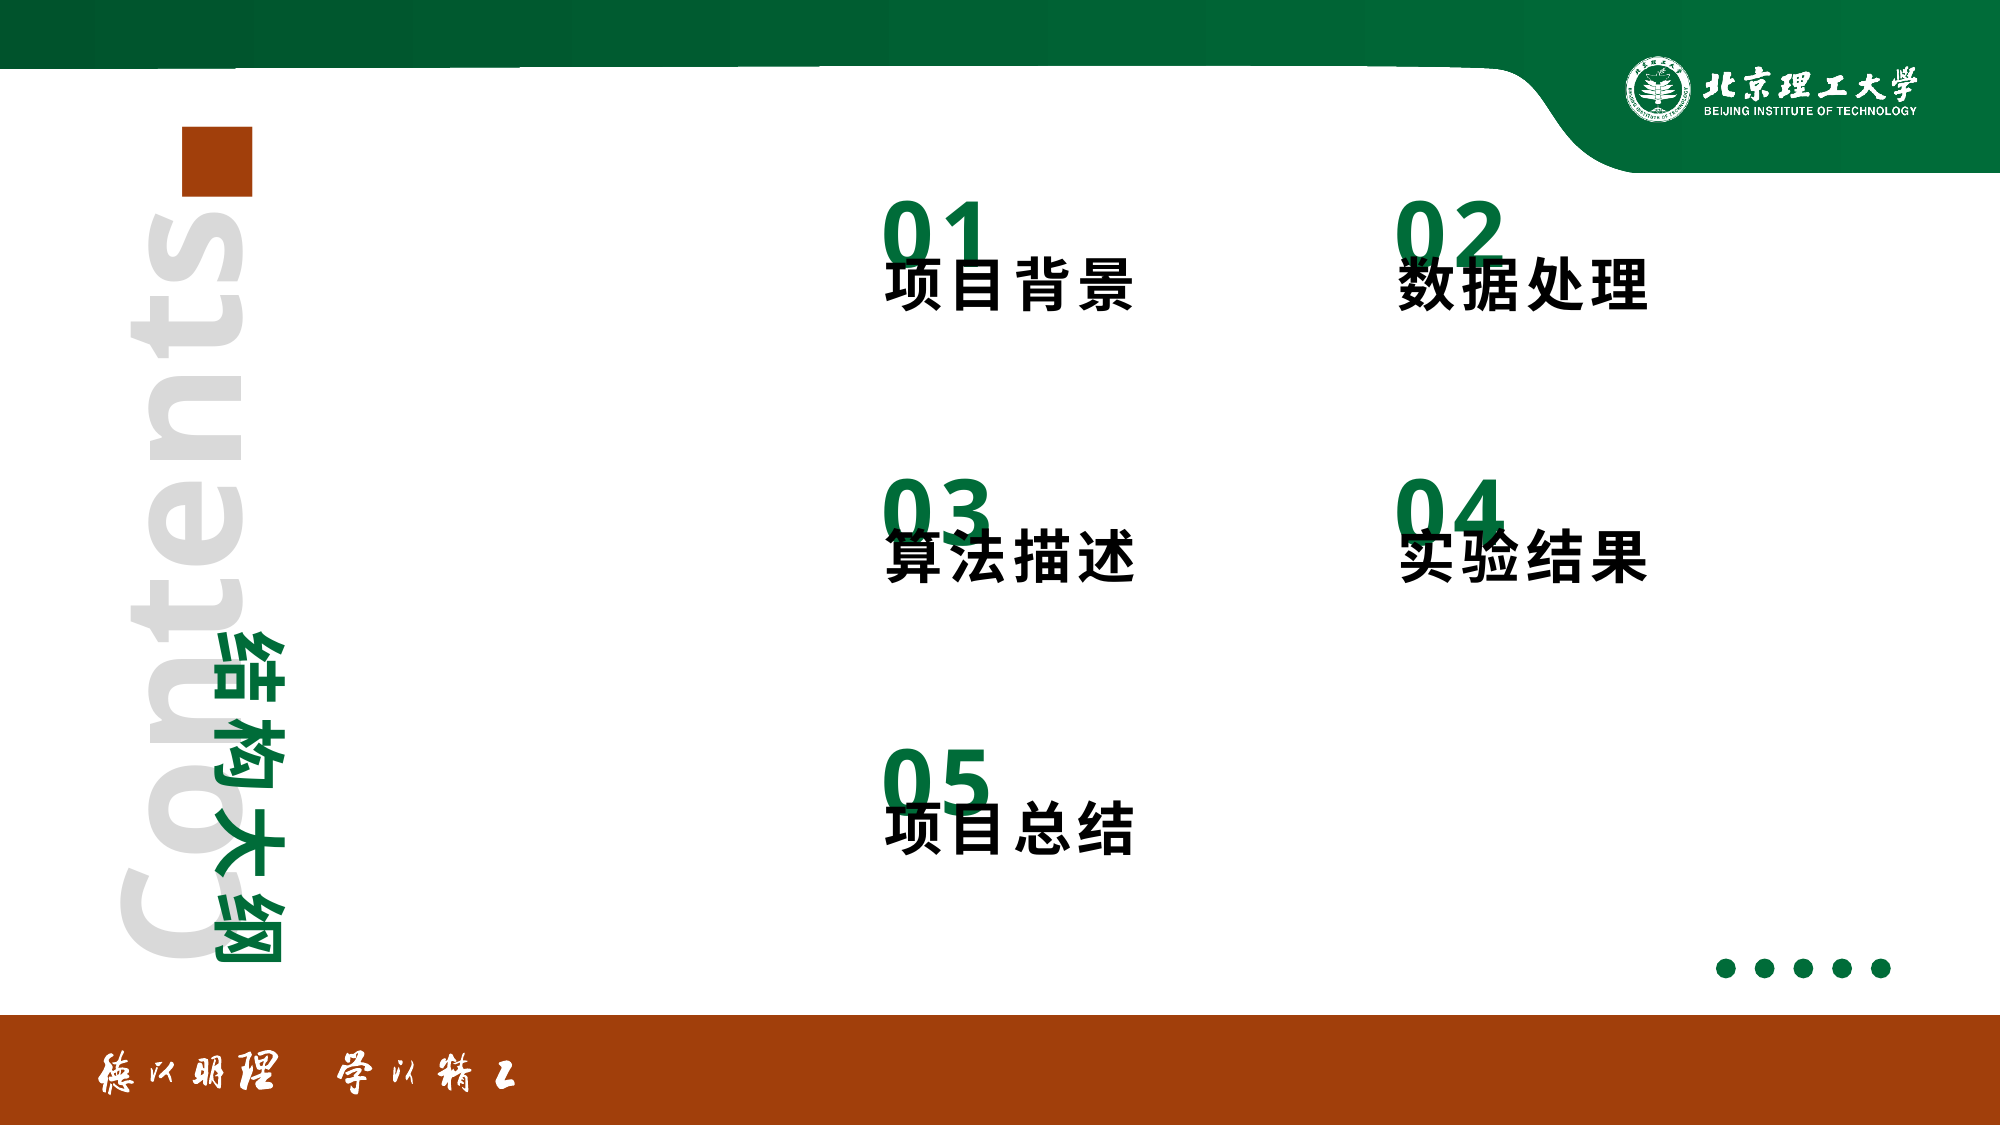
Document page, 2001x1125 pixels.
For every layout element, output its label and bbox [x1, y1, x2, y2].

text_box [864, 446, 1156, 599]
text_box [1377, 446, 1669, 599]
picture [1606, 40, 1939, 134]
text_box [864, 168, 1156, 327]
text_box [1377, 168, 1669, 327]
text_box [1716, 959, 1890, 978]
text_box [864, 716, 1156, 871]
